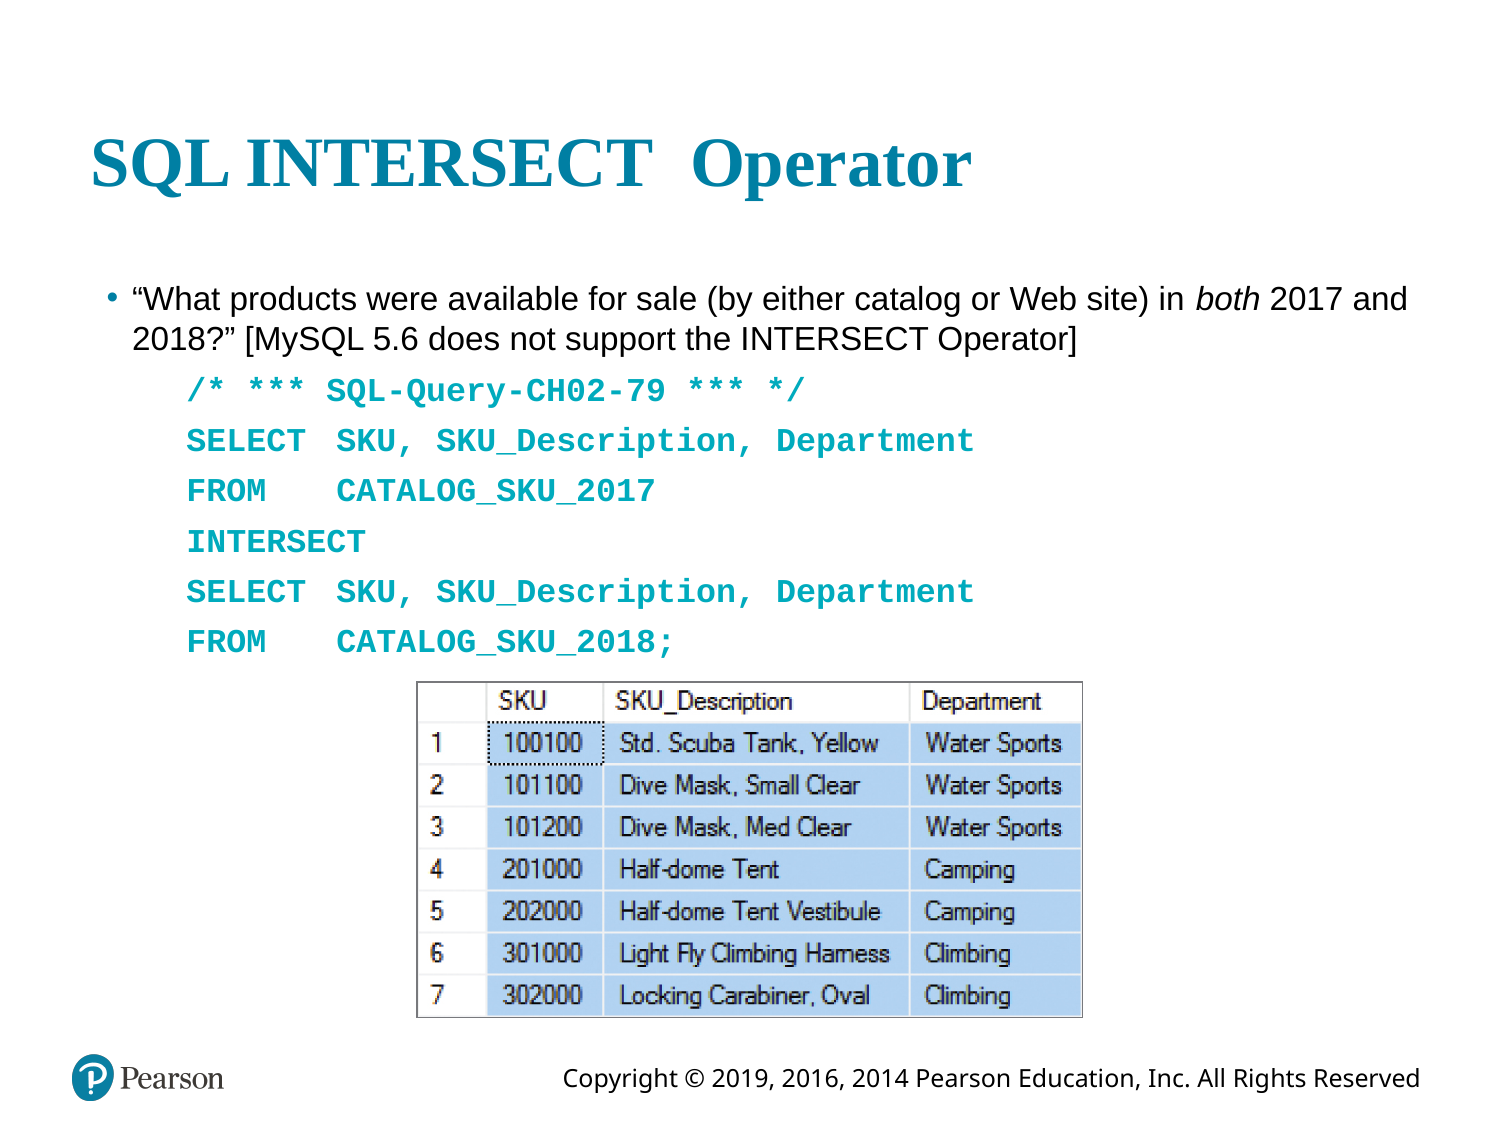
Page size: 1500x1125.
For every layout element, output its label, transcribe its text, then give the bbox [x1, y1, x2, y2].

picture [416, 681, 1084, 1018]
picture [80, 1063, 106, 1088]
picture [98, 1054, 224, 1101]
list “What products were available for sale (by either catalog or Web site) in both 2017 and 2018?” [MySQL 5.6 does not support the INTERSECT Operator] /* *** SQL-Query-CH02-79 *** */ SELECT SKU, SKU_Description, Department FROM CATALOG_SKU_2017 INTERSECT SELECT SKU, SKU_Description, Department FROM CATALOG_SKU_2018; [75, 262, 1425, 1005]
picture [72, 1087, 83, 1101]
title SQL INTERSECT Operator [75, 35, 1425, 216]
picture [72, 1054, 88, 1070]
